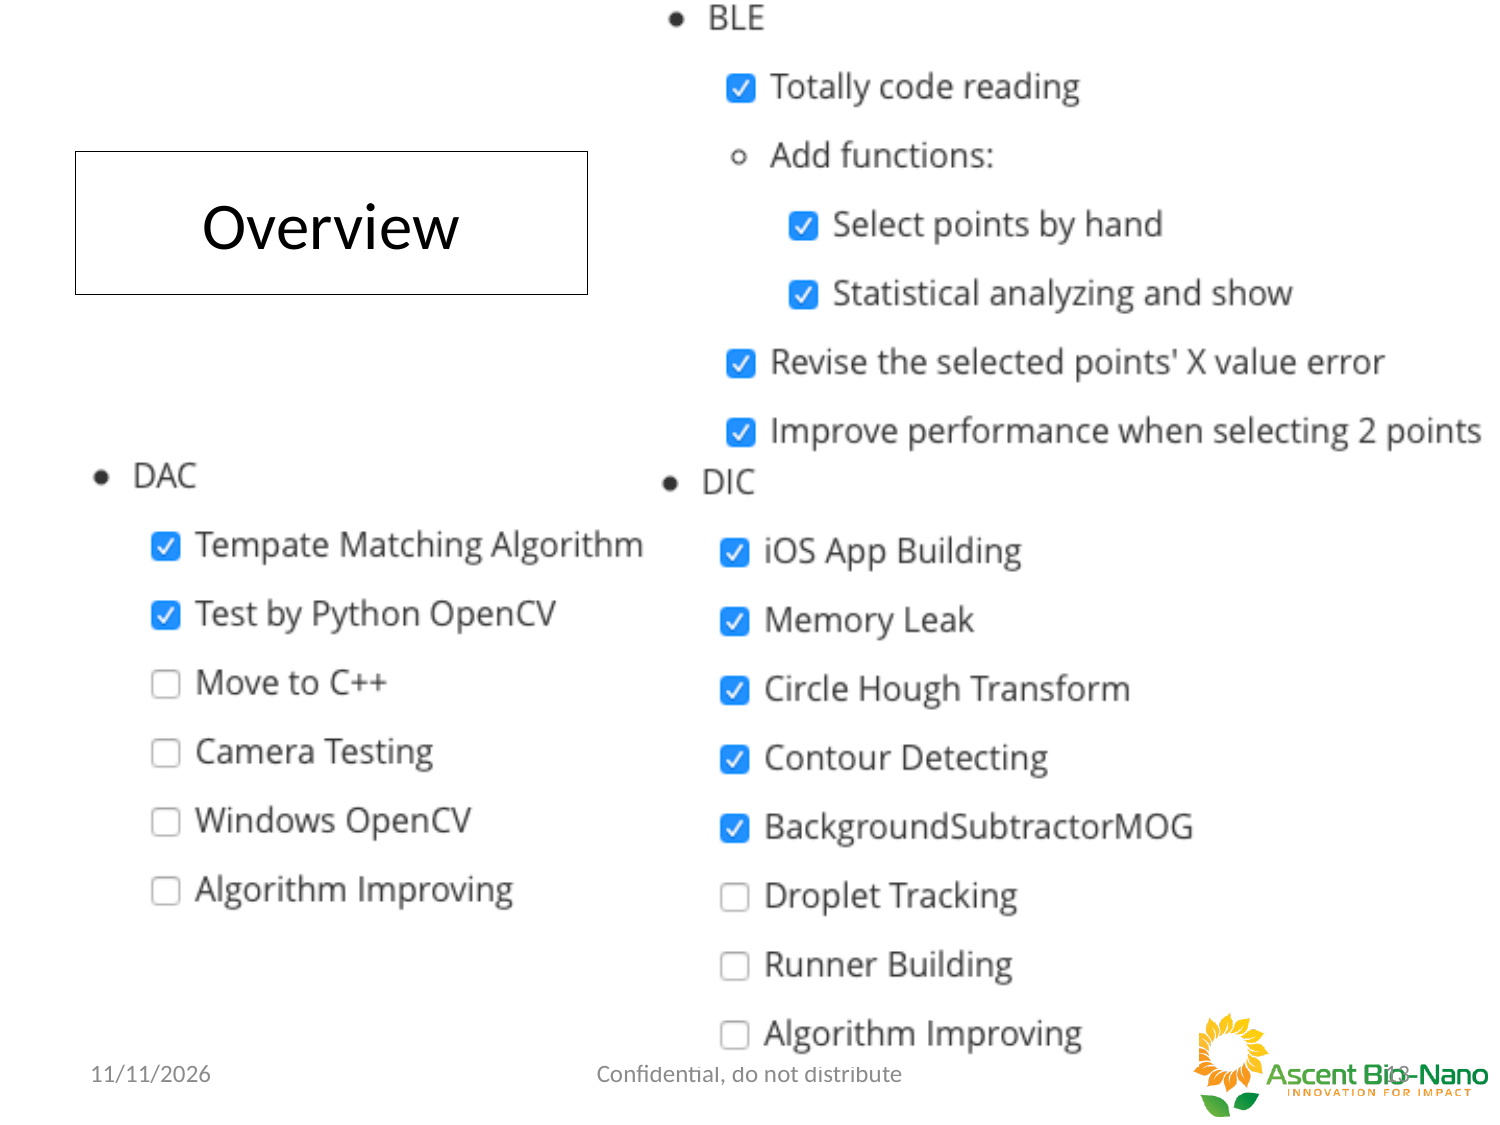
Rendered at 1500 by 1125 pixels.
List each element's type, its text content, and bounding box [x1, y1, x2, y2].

picture [83, 0, 1496, 1117]
title Overview [75, 151, 588, 295]
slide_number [75, 1042, 425, 1103]
slide_number 12 [1074, 1042, 1425, 1103]
footer Confidential, do not distribute [512, 1042, 988, 1103]
